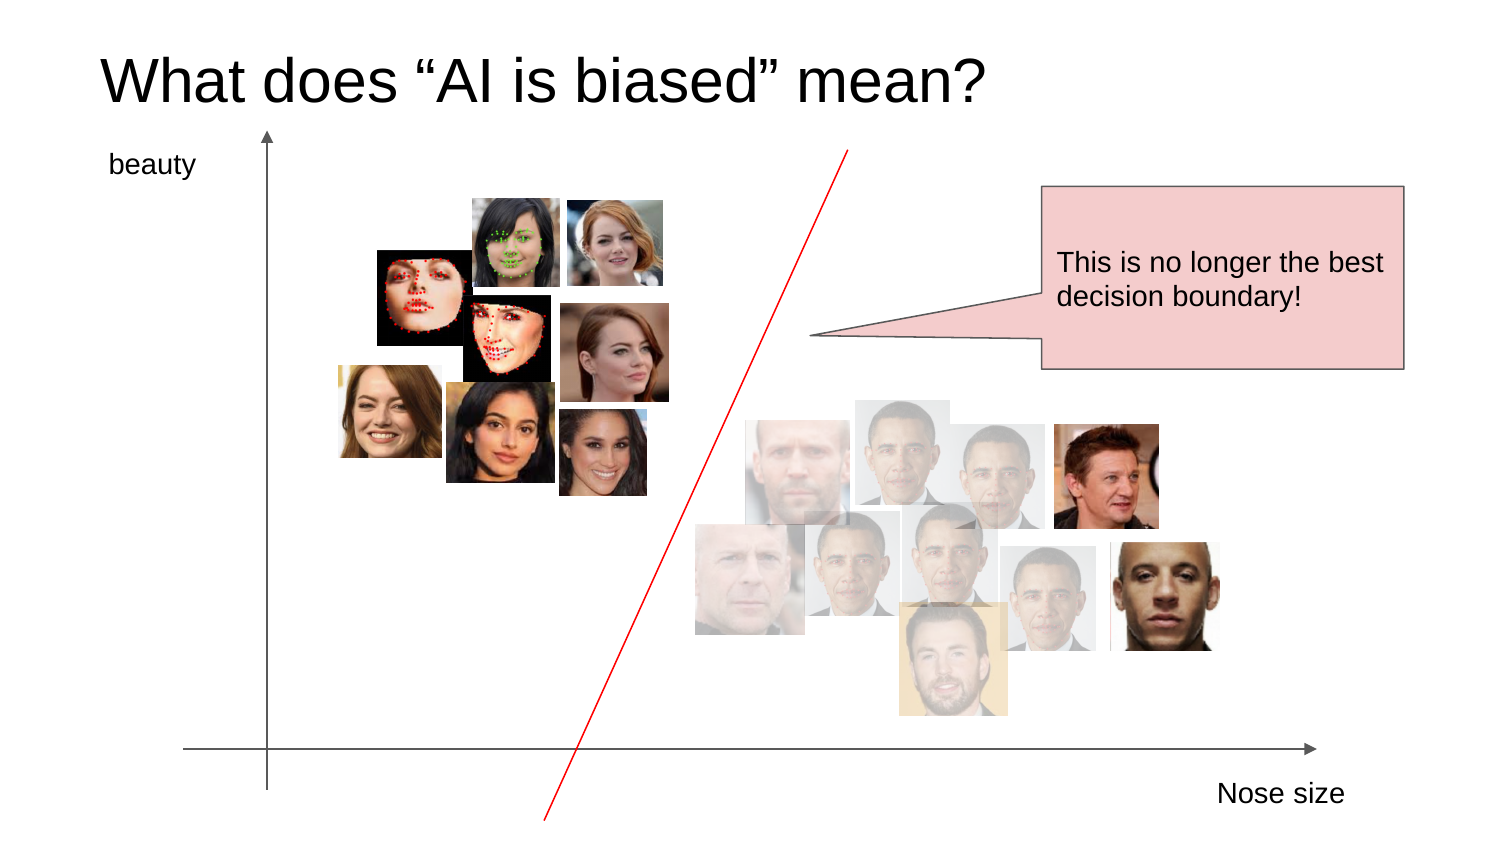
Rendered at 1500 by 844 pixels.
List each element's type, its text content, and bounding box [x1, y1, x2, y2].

picture [1054, 424, 1159, 529]
picture [567, 199, 663, 286]
text_box This is no longer the best decision boundary! [854, 186, 1404, 370]
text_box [543, 149, 849, 821]
picture [338, 365, 443, 458]
picture [560, 303, 670, 402]
text_box beauty [93, 130, 230, 191]
picture [377, 198, 556, 484]
text_box Nose size [1201, 759, 1391, 829]
picture [559, 409, 647, 496]
text_box What does “AI is biased” mean? [85, 24, 1415, 131]
picture [695, 400, 1096, 717]
text_box [79, 139, 244, 199]
picture [1110, 542, 1220, 651]
